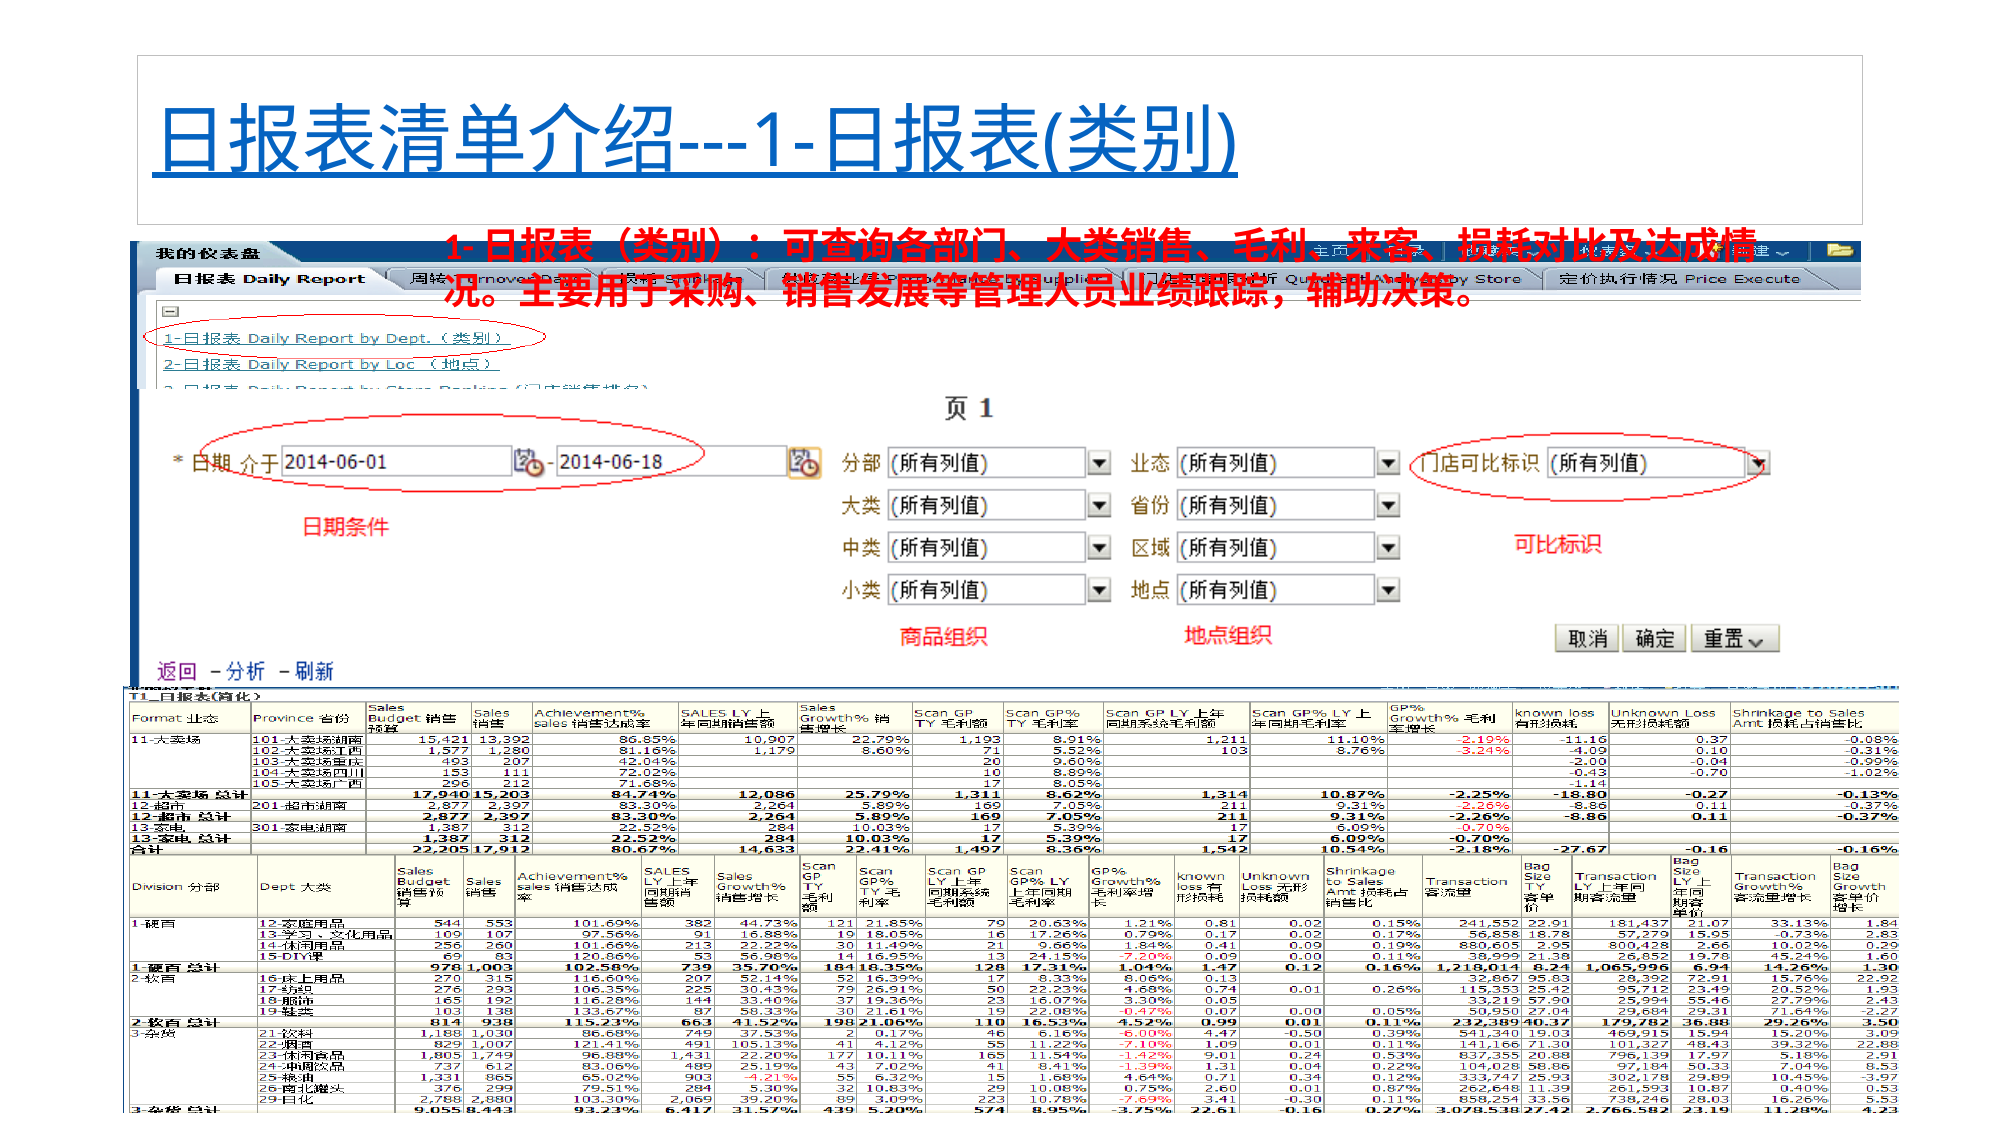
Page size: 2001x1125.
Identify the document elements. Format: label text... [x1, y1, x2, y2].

picture [123, 241, 1899, 1113]
title 日报表清单介绍---1-日报表(类别) [137, 55, 1863, 225]
text_box 1-日报表（类别）：可查询各部门、大类销售、毛利、来客、损耗对比及达成情况。主要用于采购、销售发展等管理人员业绩跟踪，辅助决策。 [428, 214, 1783, 241]
